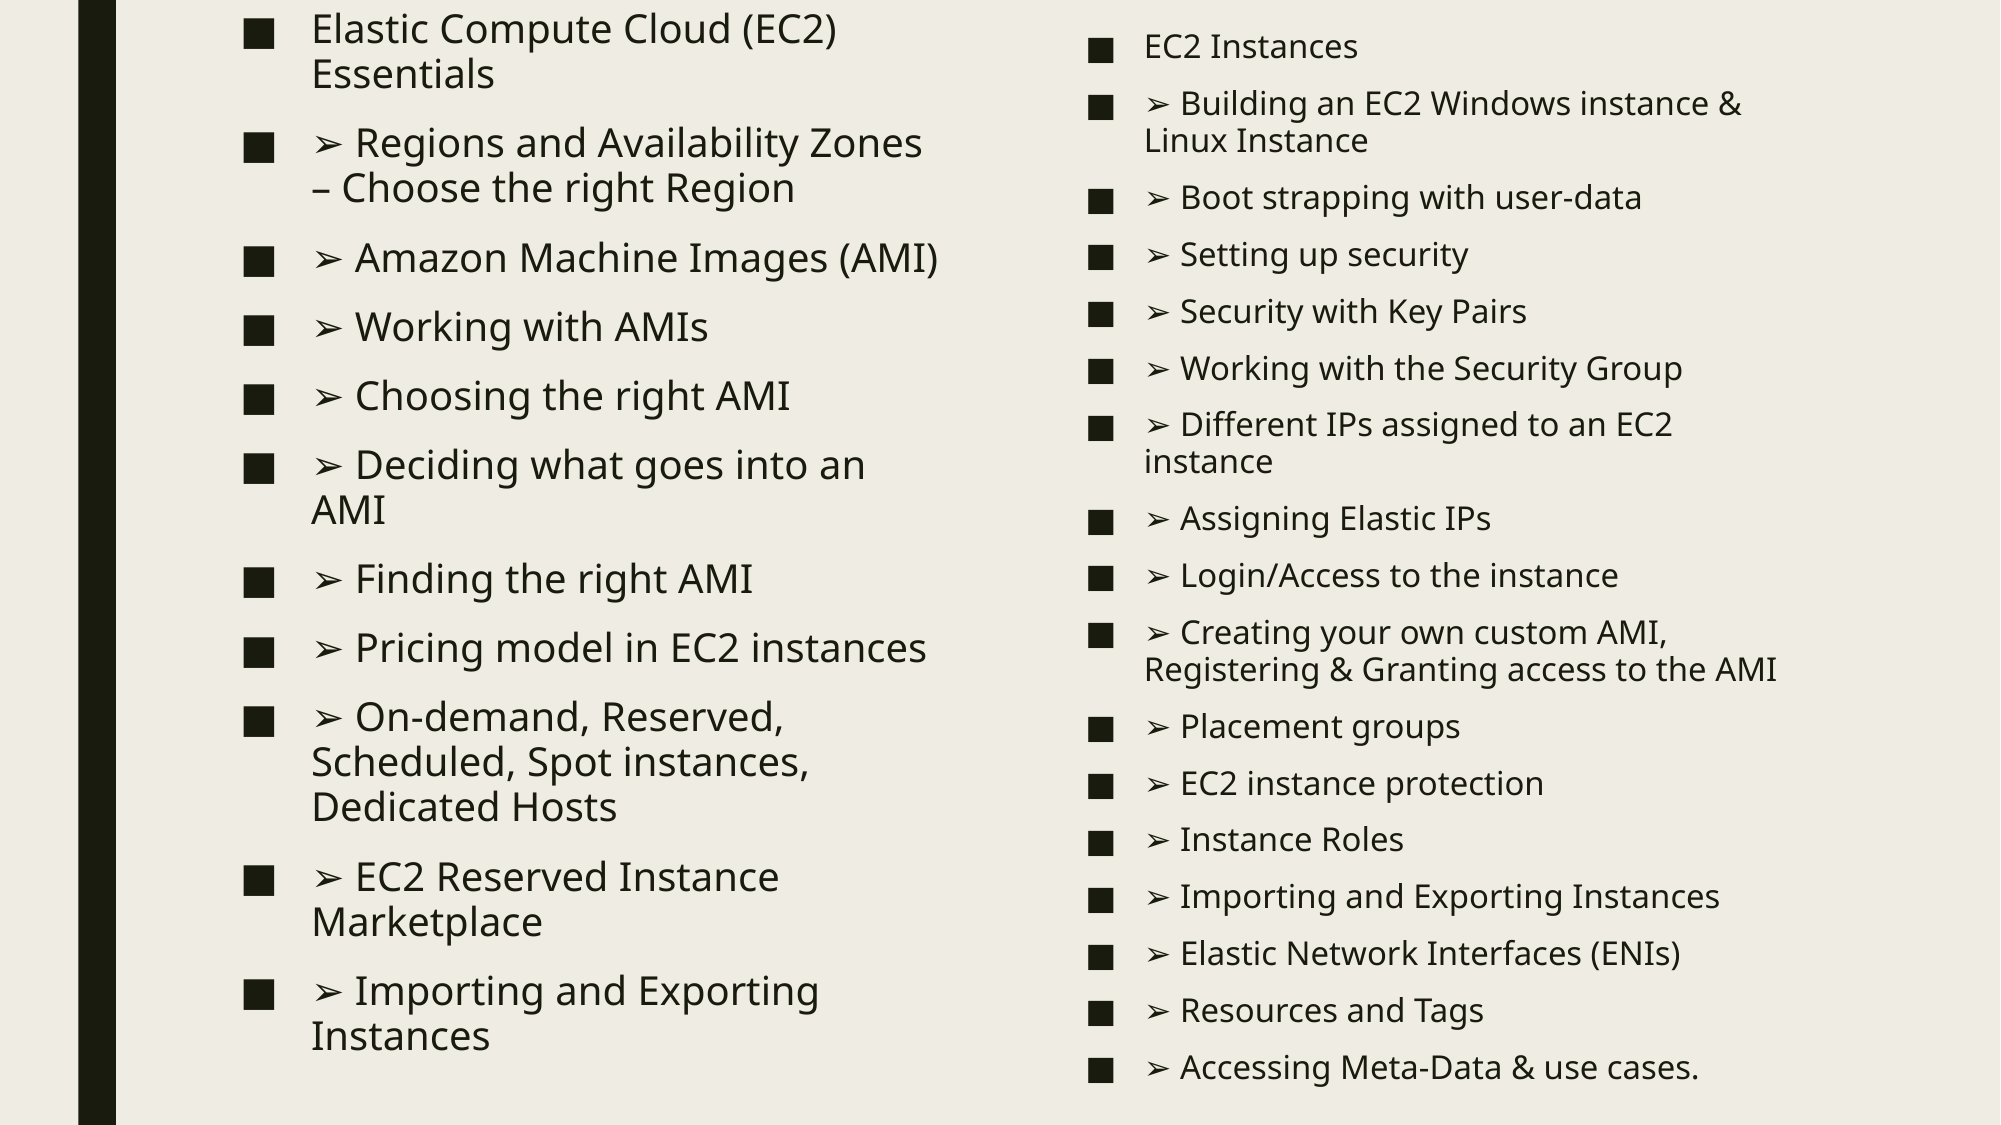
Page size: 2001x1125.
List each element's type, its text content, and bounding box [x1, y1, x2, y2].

list EC2 Instances ➢ Building an EC2 Windows instance & Linux Instance ➢ Boot strapping with user-data ➢ Setting up security ➢ Security with Key Pairs ➢ Working with the Security Group ➢ Different IPs assigned to an EC2 instance ➢ Assigning Elastic IPs ➢ Login/Access to the instance ➢ Creating your own custom AMI, Registering & Granting access to the AMI ➢ Placement groups ➢ EC2 instance protection ➢ Instance Roles ➢ Importing and Exporting Instances ➢ Elastic Network Interfaces (ENIs) ➢ Resources and Tags ➢ Accessing Meta-Data & use cases. [1070, 21, 1801, 1105]
list Elastic Compute Cloud (EC2) Essentials ➢ Regions and Availability Zones – Choose the right Region ➢ Amazon Machine Images (AMI) ➢ Working with AMIs ➢ Choosing the right AMI ➢ Deciding what goes into an AMI ➢ Finding the right AMI ➢ Pricing model in EC2 instances ➢ On-demand, Reserved, Scheduled, Spot instances, Dedicated Hosts ➢ EC2 Reserved Instance Marketplace ➢ Importing and Exporting Instances [225, 0, 955, 1105]
